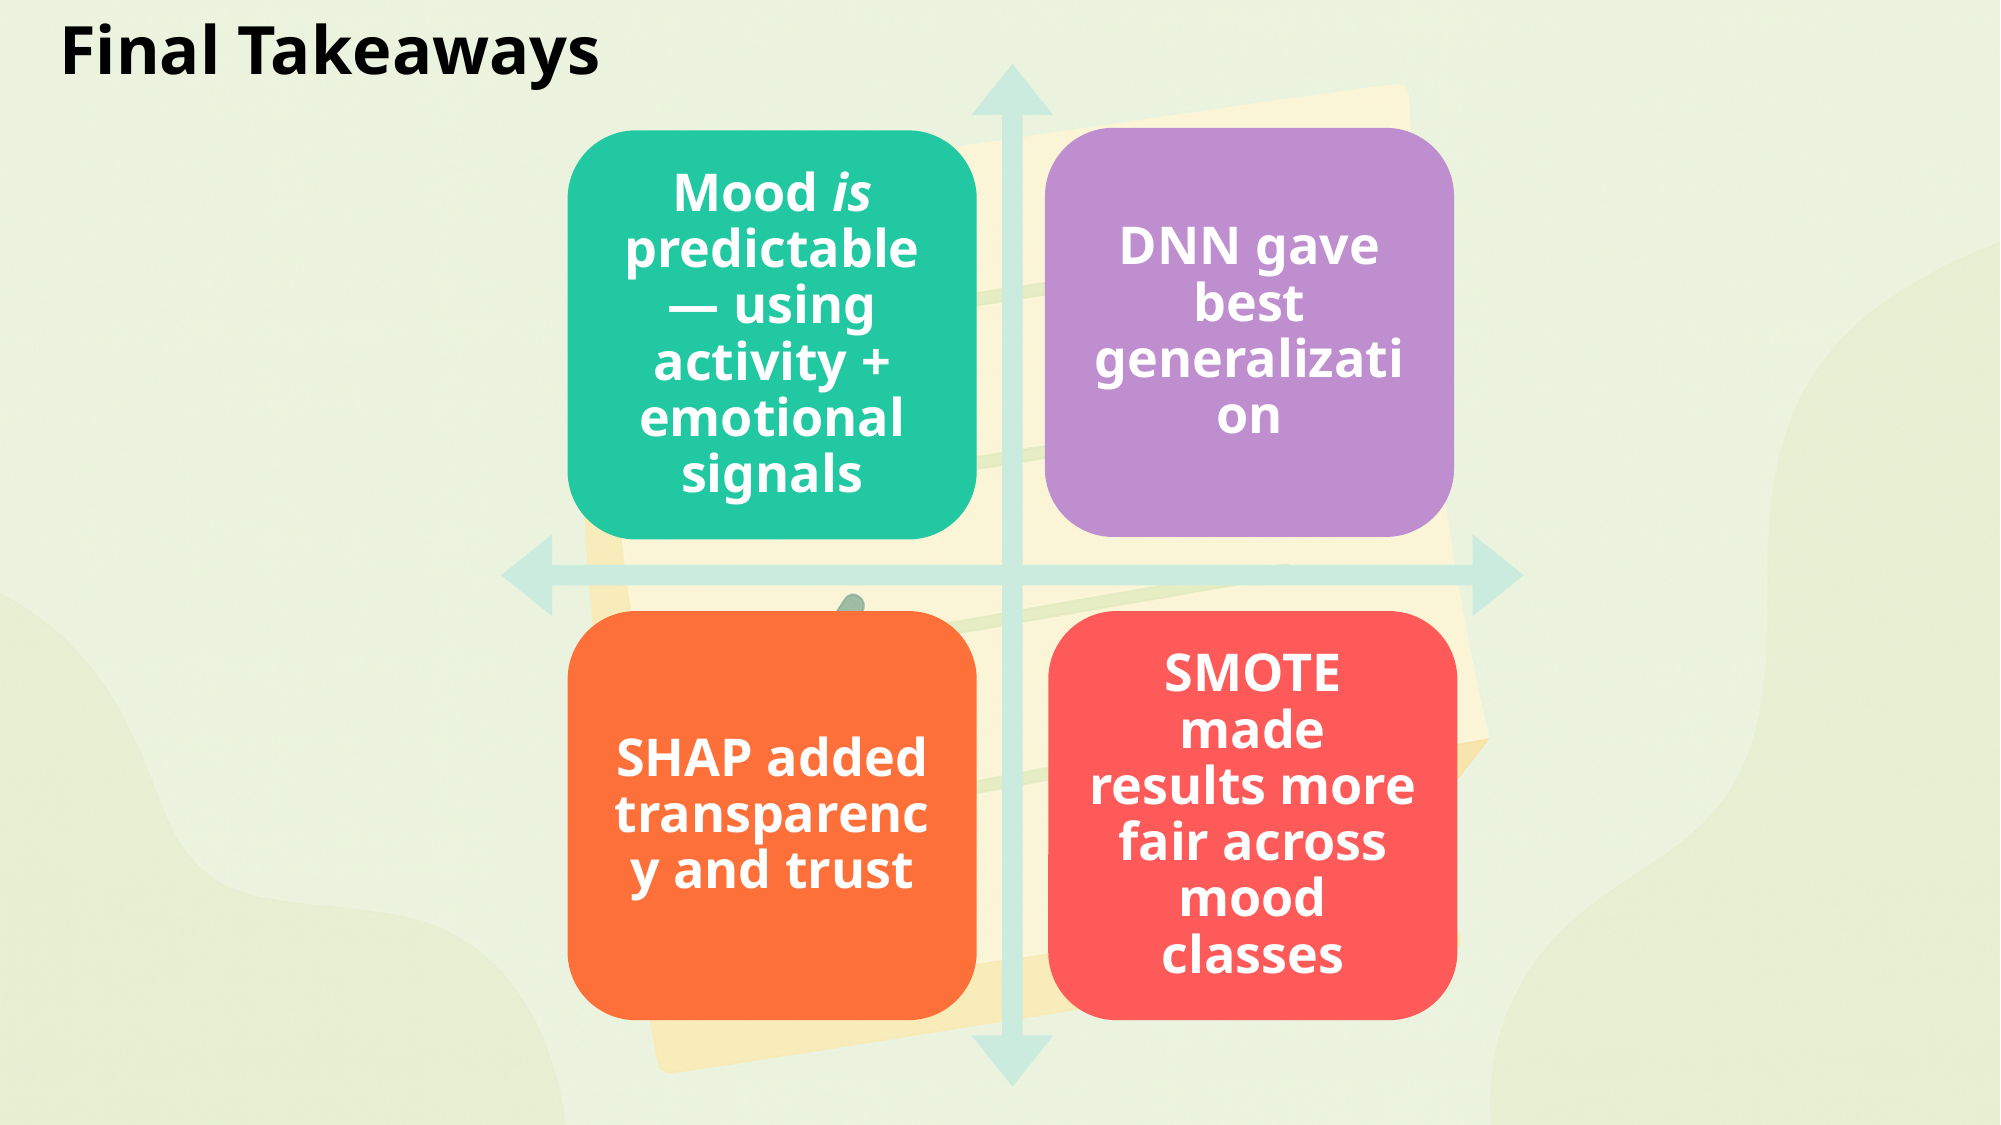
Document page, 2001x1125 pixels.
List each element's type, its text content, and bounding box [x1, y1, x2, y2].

title Final Takeaways [44, 0, 703, 128]
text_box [500, 63, 1525, 1087]
